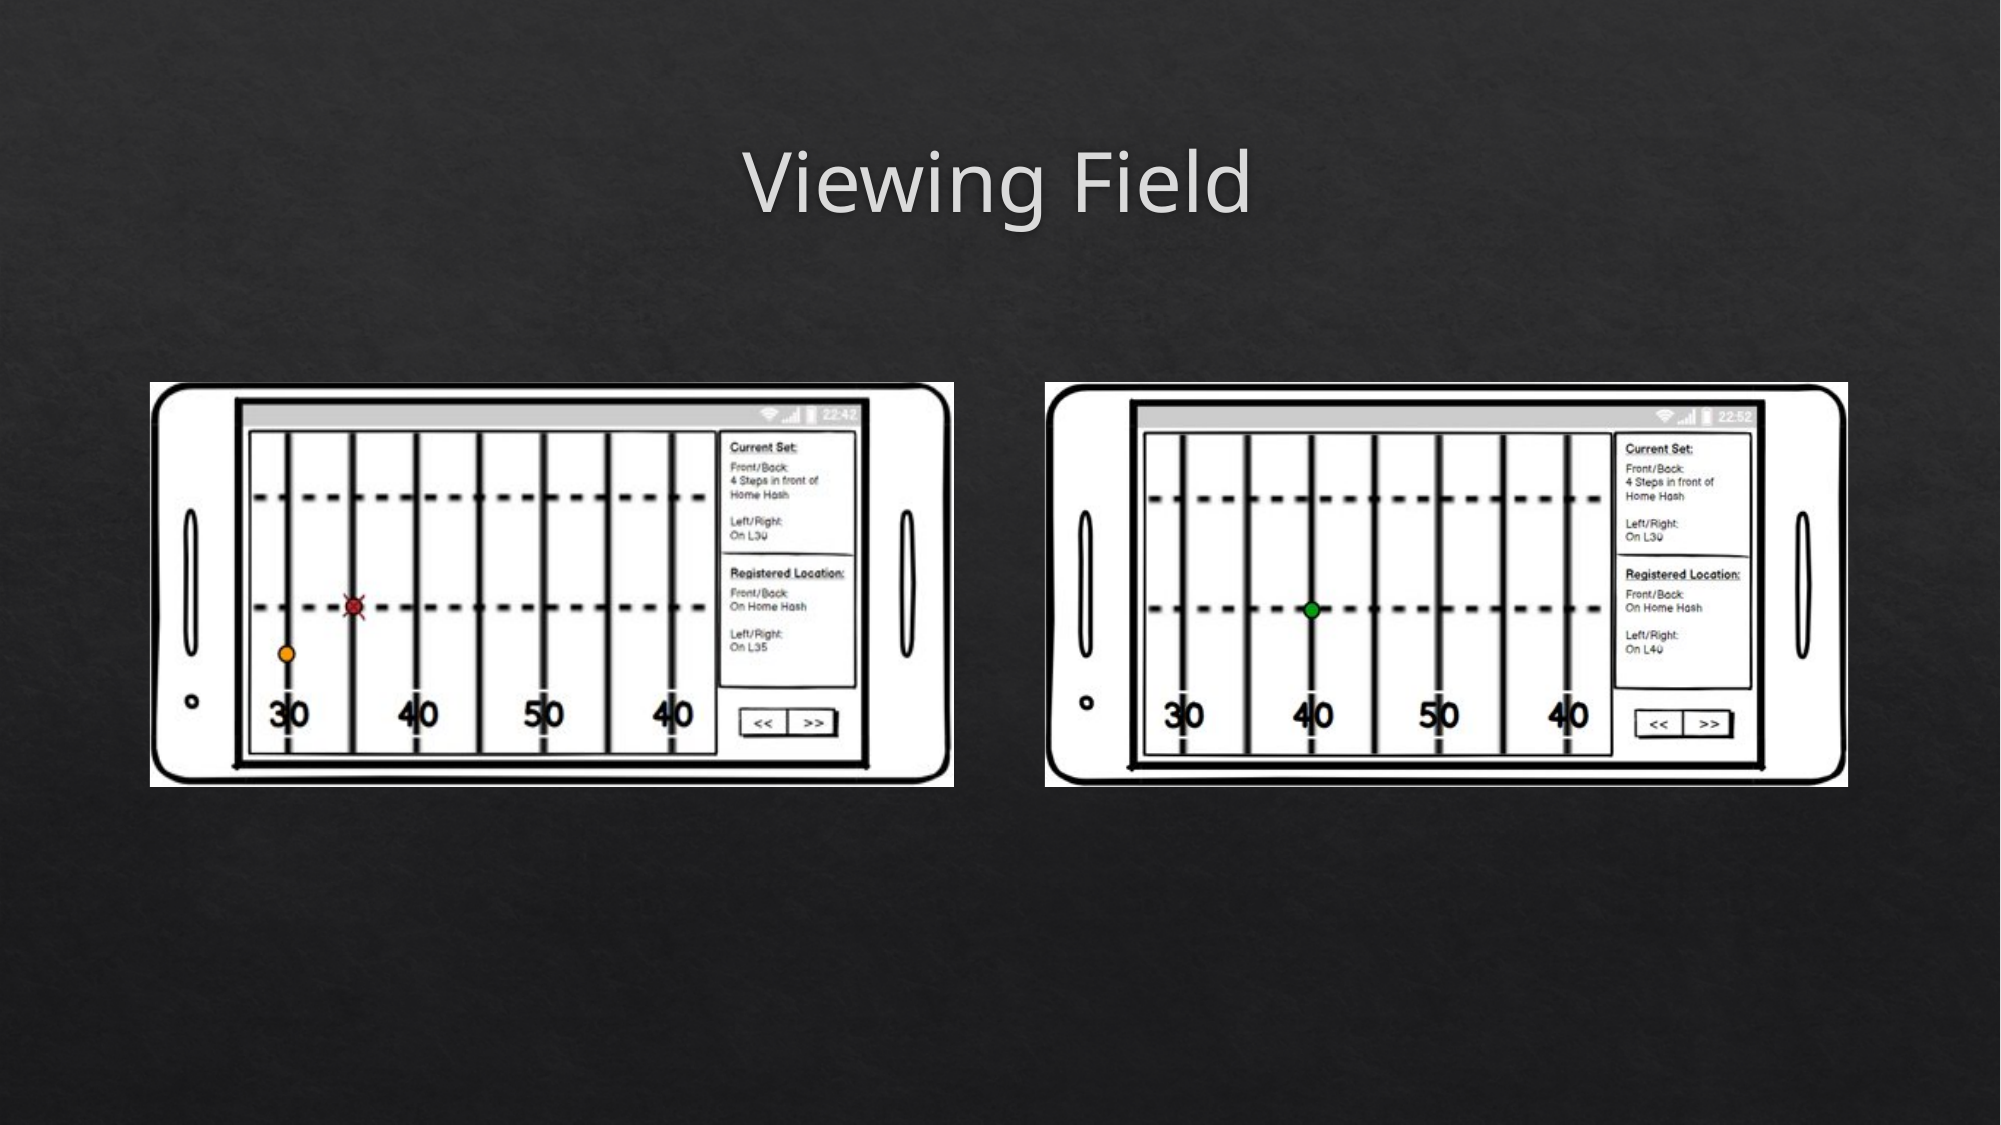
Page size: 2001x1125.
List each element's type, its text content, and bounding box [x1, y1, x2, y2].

picture [1044, 382, 1849, 787]
title Viewing Field [149, 99, 1849, 260]
picture [149, 382, 955, 787]
